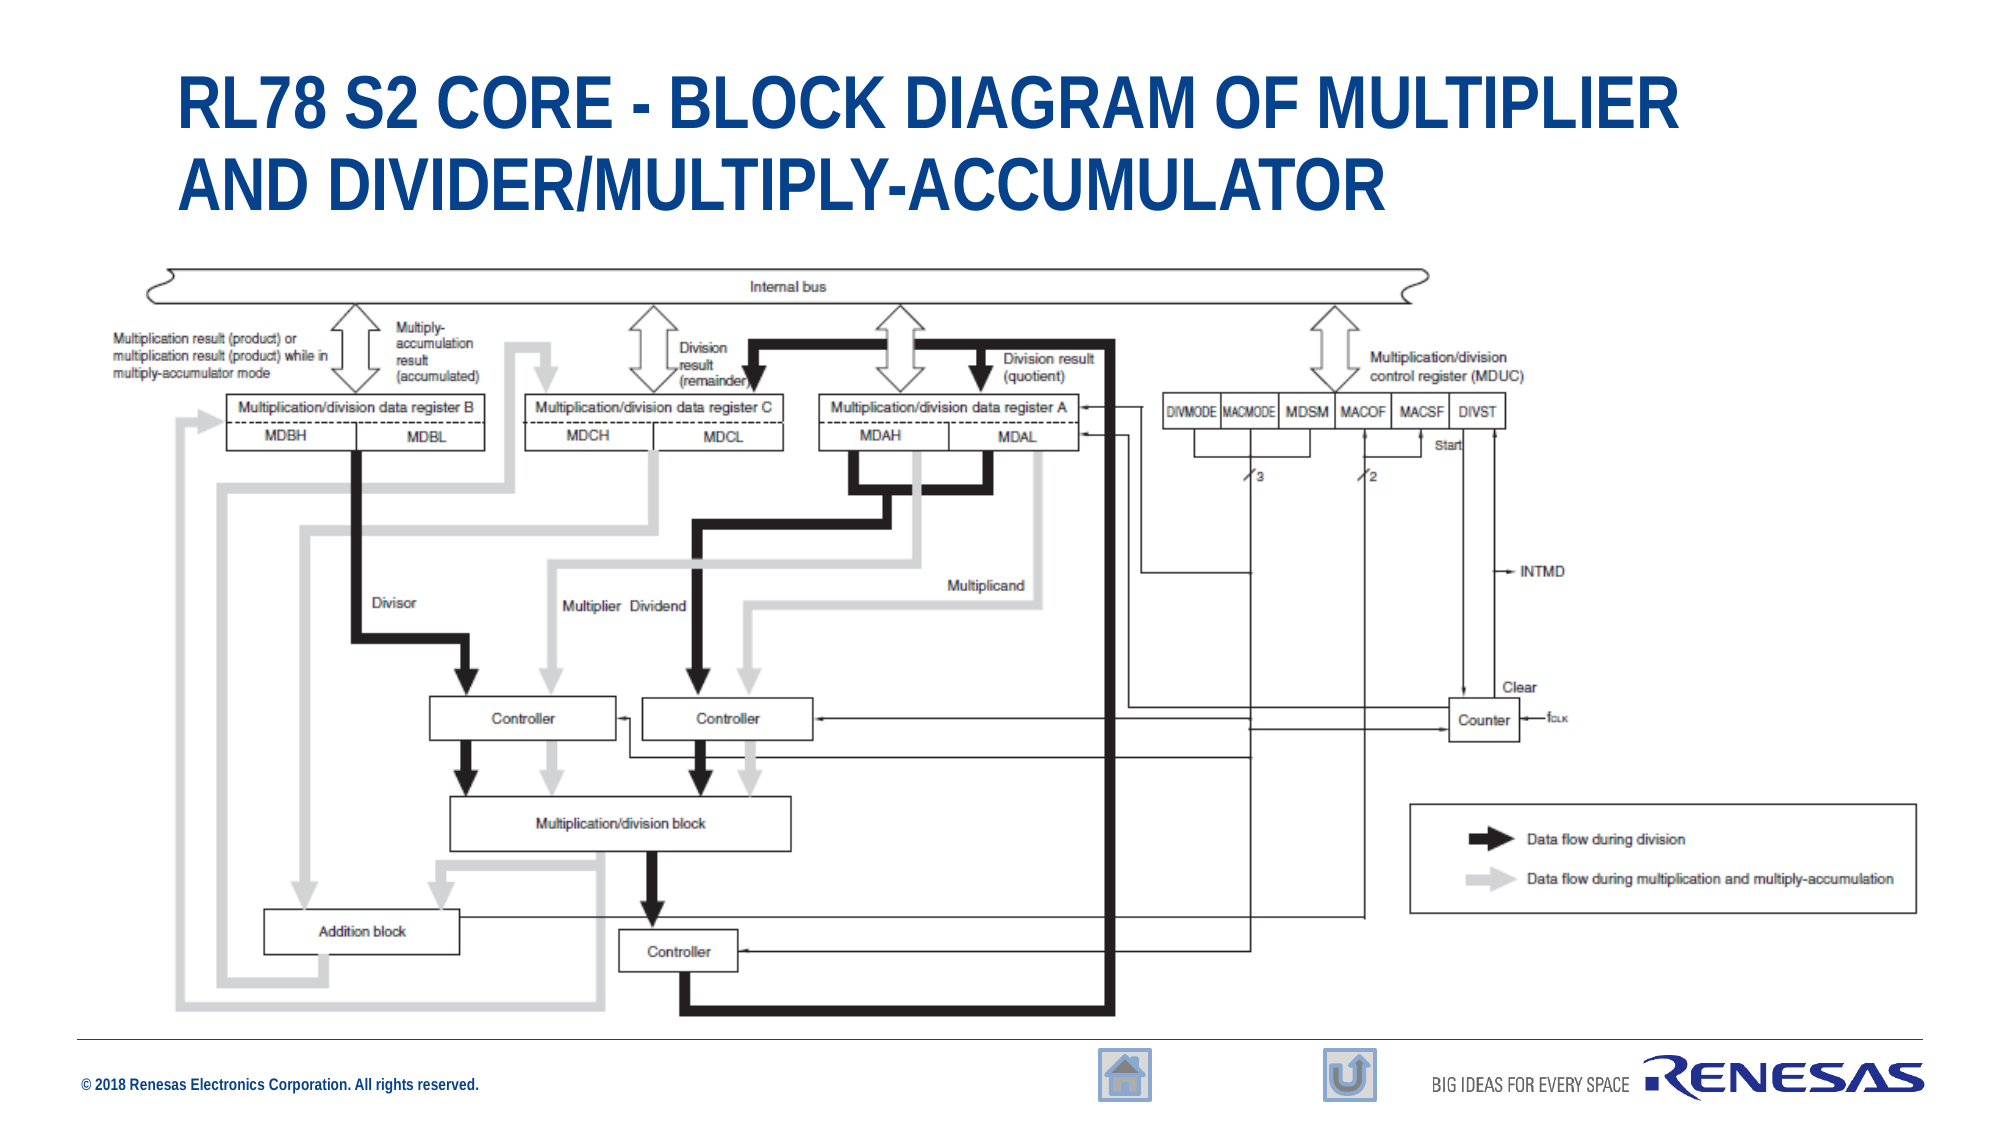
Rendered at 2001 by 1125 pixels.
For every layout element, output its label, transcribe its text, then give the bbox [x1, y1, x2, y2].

picture [112, 264, 1922, 1023]
picture [1425, 1049, 1933, 1106]
title RL78 S2 Core - Block Diagram of Multiplier and Divider/Multiply-Accumulator [177, 62, 1788, 227]
